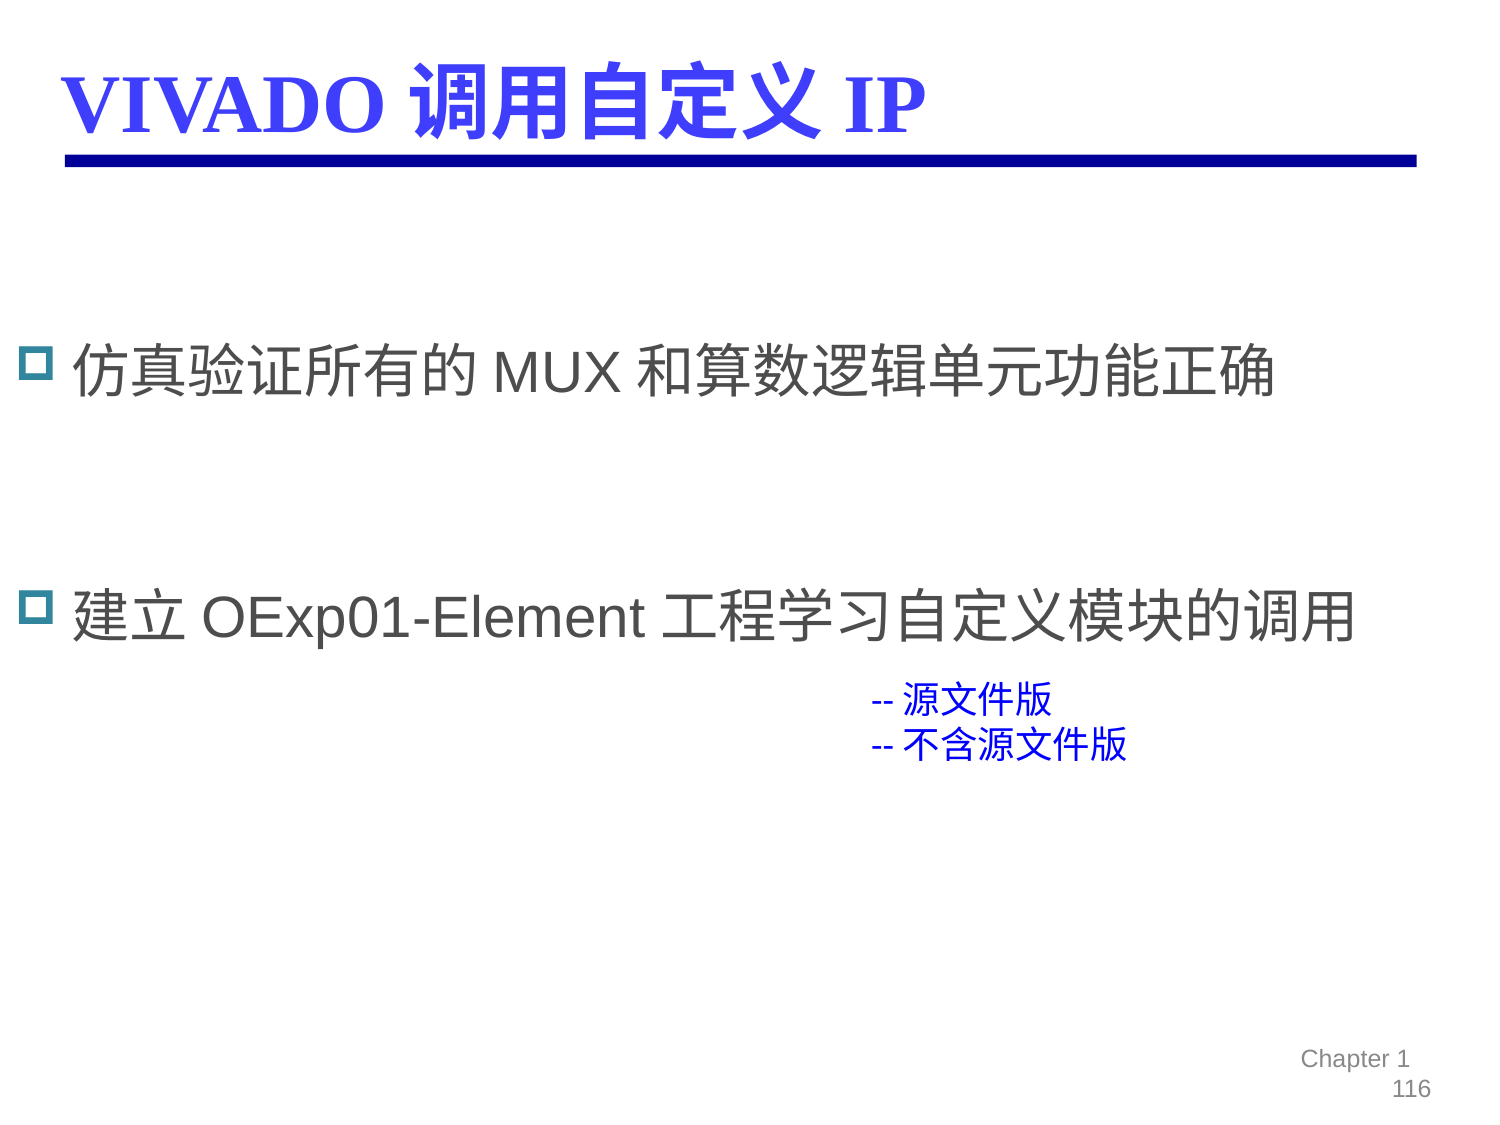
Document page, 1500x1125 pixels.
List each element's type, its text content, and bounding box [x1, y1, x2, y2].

slide_number Chapter 1 116 [1246, 1042, 1447, 1103]
list 仿真验证所有的MUX和算数逻辑单元功能正确 建立OExp01-Element工程学习自定义模块的调用 [0, 326, 1500, 953]
title VIVADO调用自定义IP [45, 5, 1447, 194]
text_box --源文件版 --不含源文件版 [856, 668, 1199, 774]
